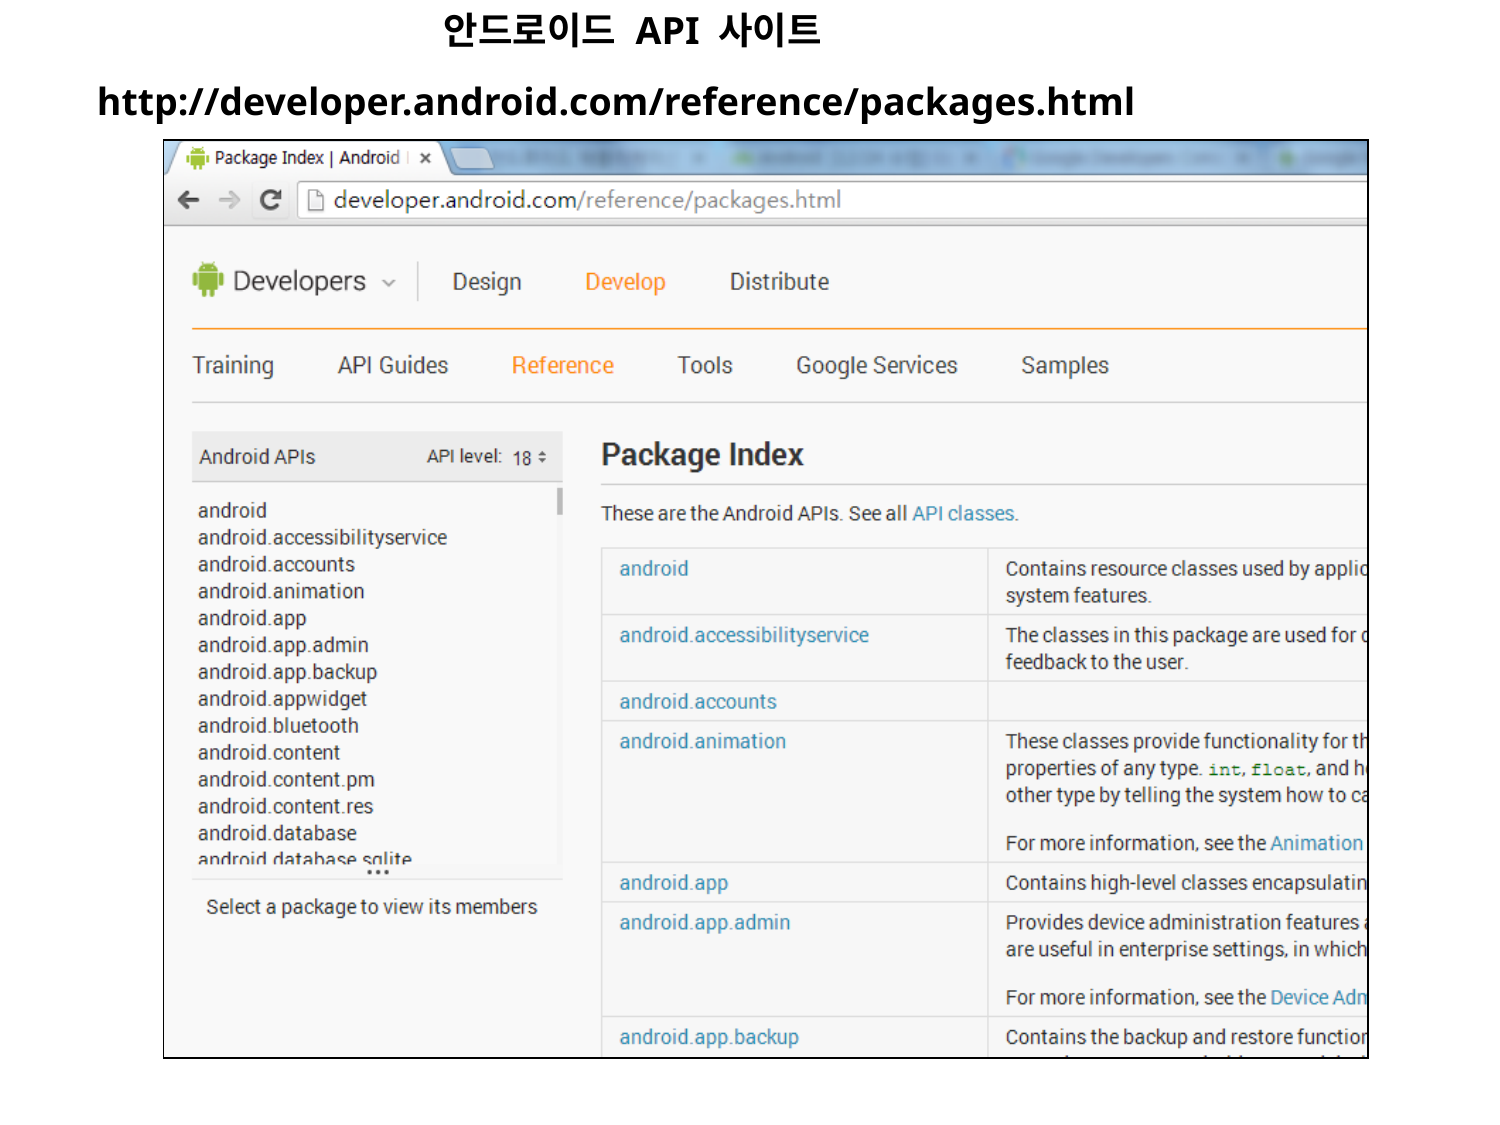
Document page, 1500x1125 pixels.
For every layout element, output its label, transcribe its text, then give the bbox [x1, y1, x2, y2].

text_box http://developer.android.com/reference/packages.html [82, 70, 1454, 130]
picture [163, 140, 1368, 1058]
text_box 안드로이드 API 사이트 [152, 0, 1114, 60]
